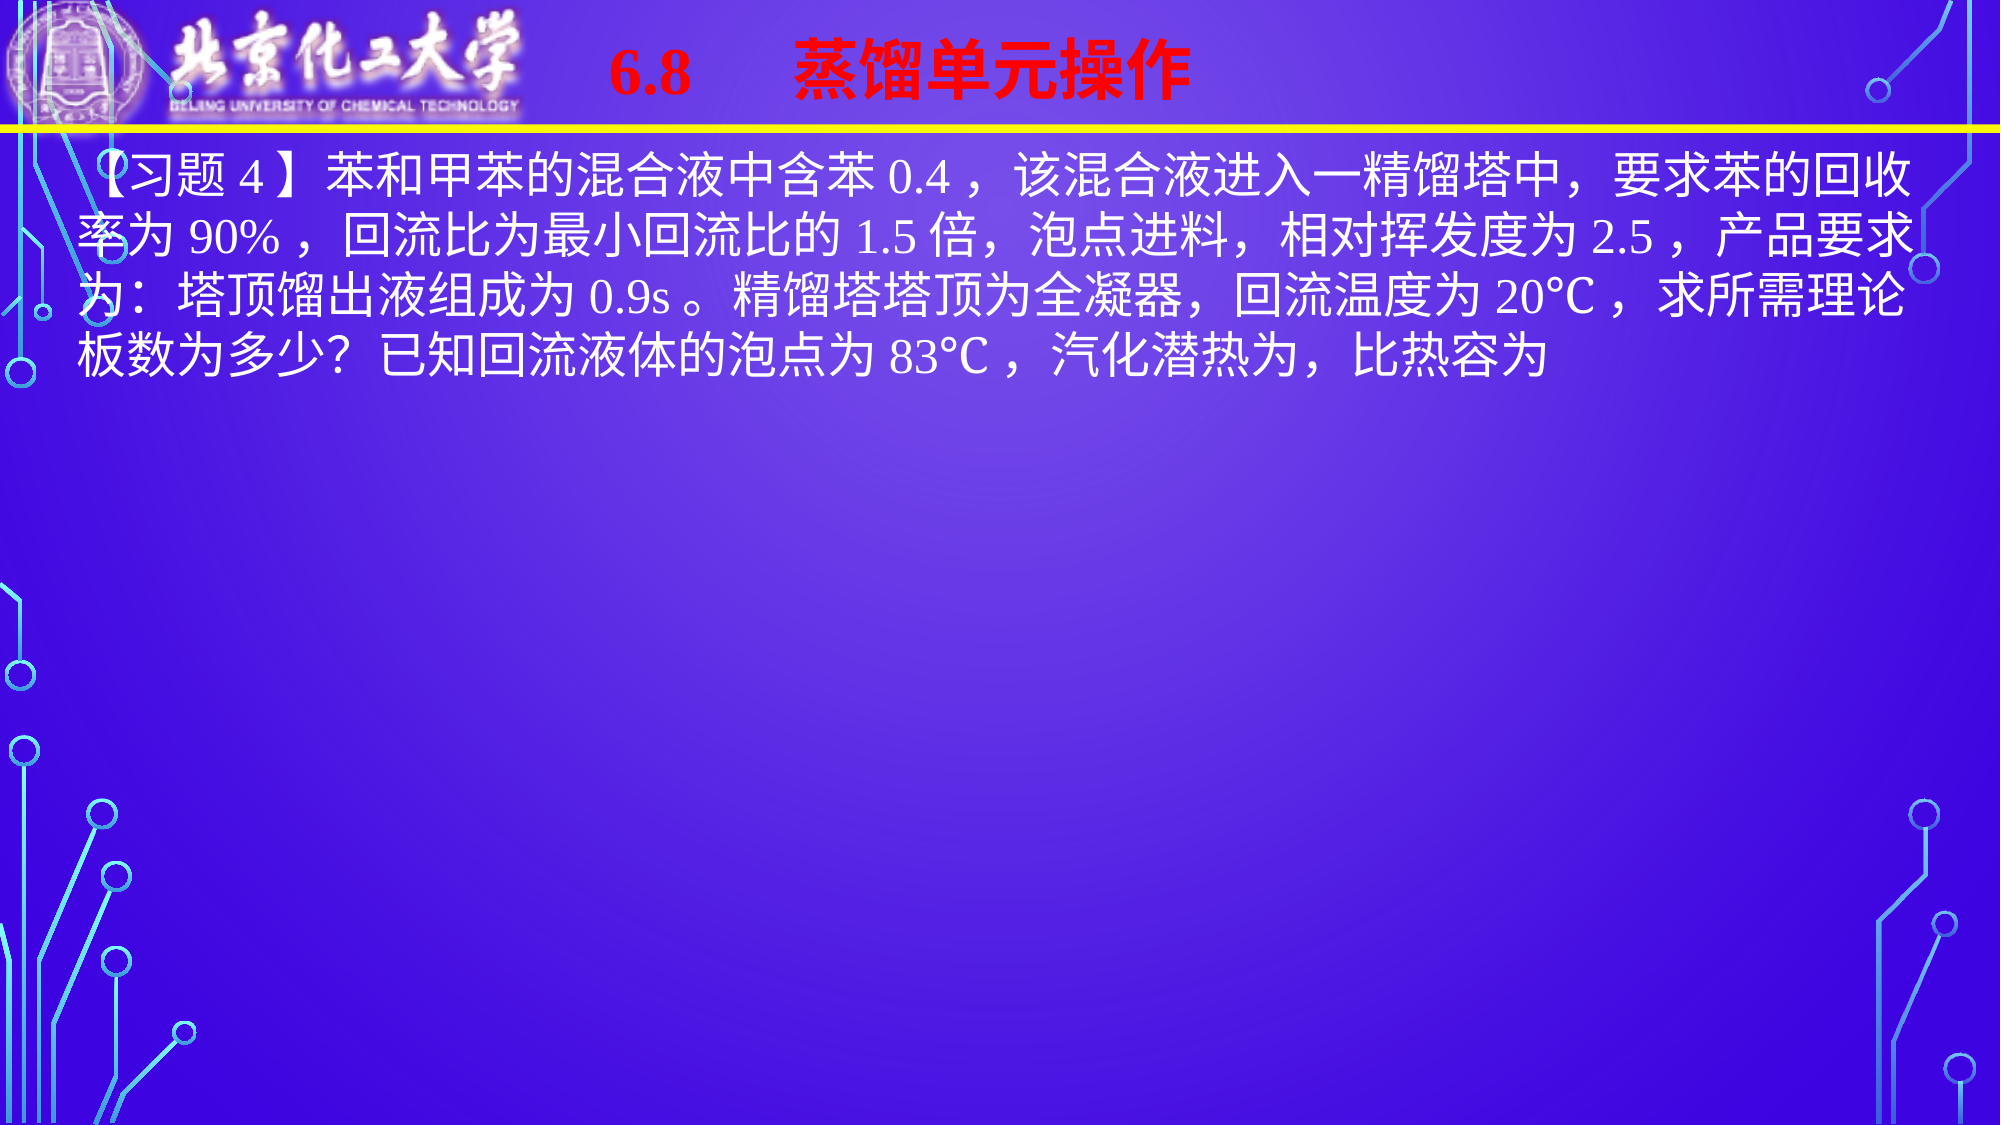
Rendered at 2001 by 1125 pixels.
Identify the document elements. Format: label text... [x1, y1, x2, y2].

text_box 6.8 蒸馏单元操作 [593, 20, 1411, 116]
text_box [62, 135, 1948, 212]
picture [5, 0, 531, 124]
